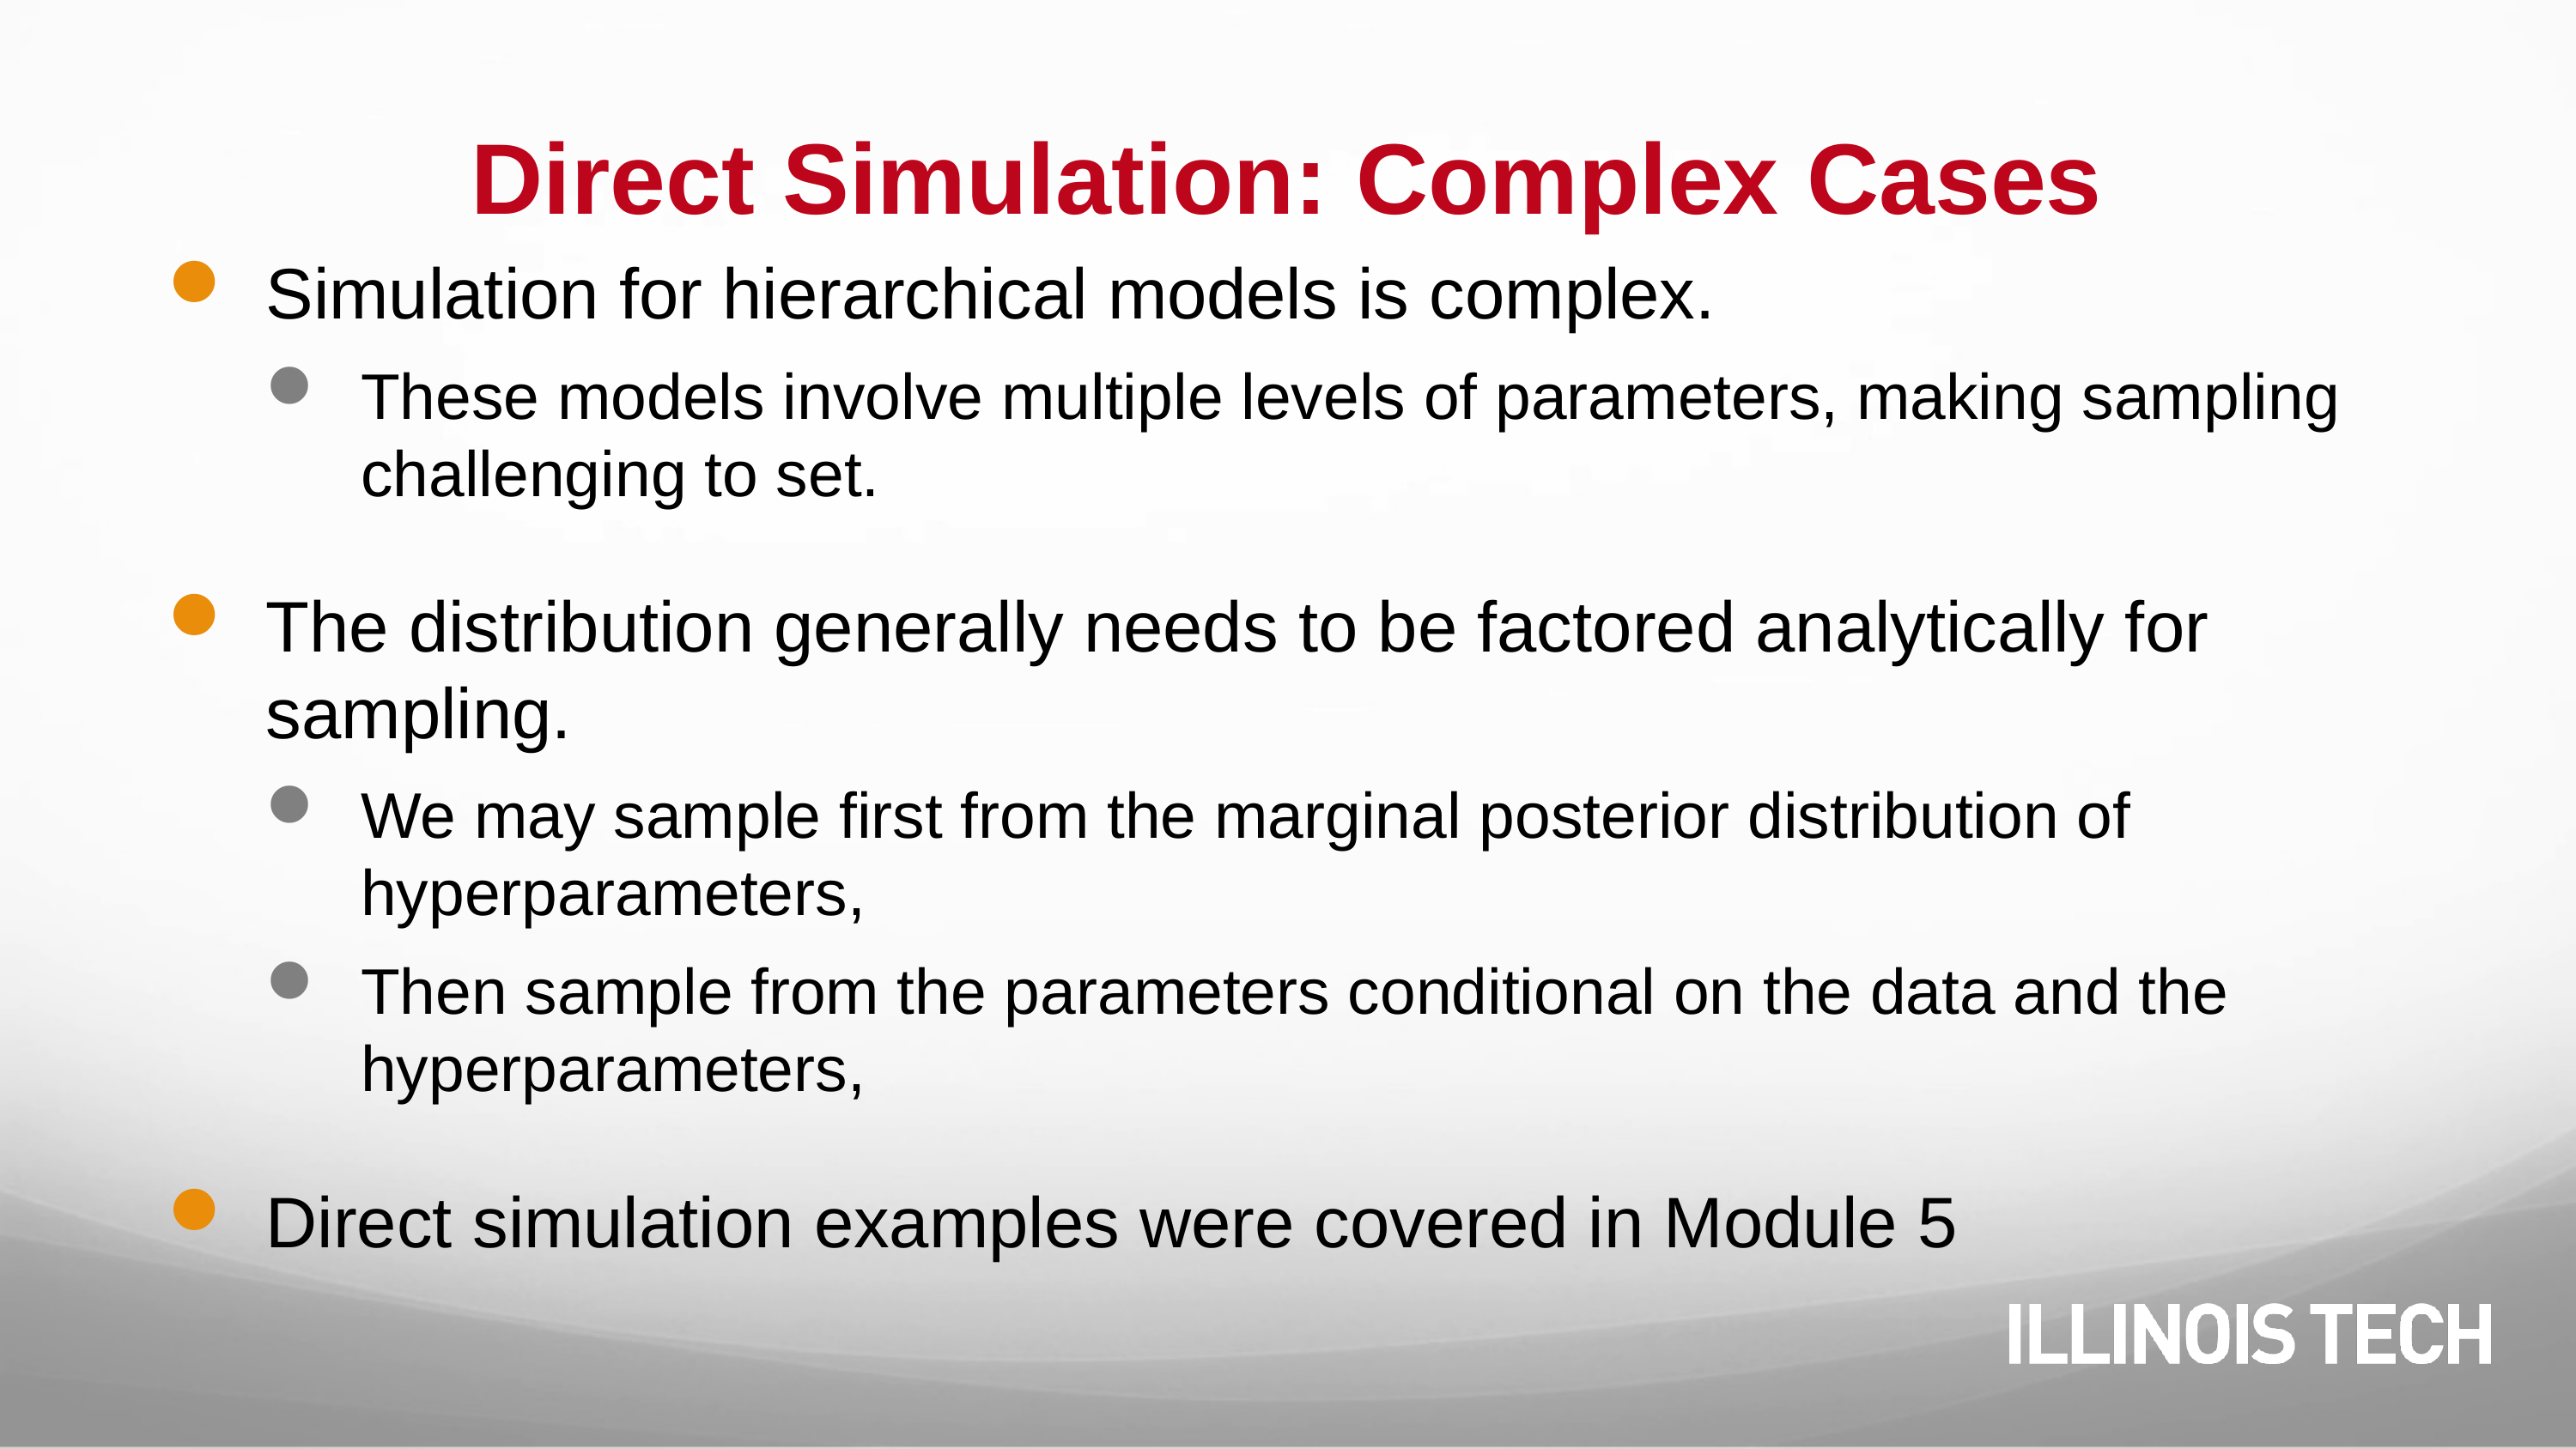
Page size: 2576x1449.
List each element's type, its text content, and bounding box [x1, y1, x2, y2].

title Direct Simulation: Complex Cases [155, 22, 2421, 241]
picture [0, 0, 2576, 1449]
